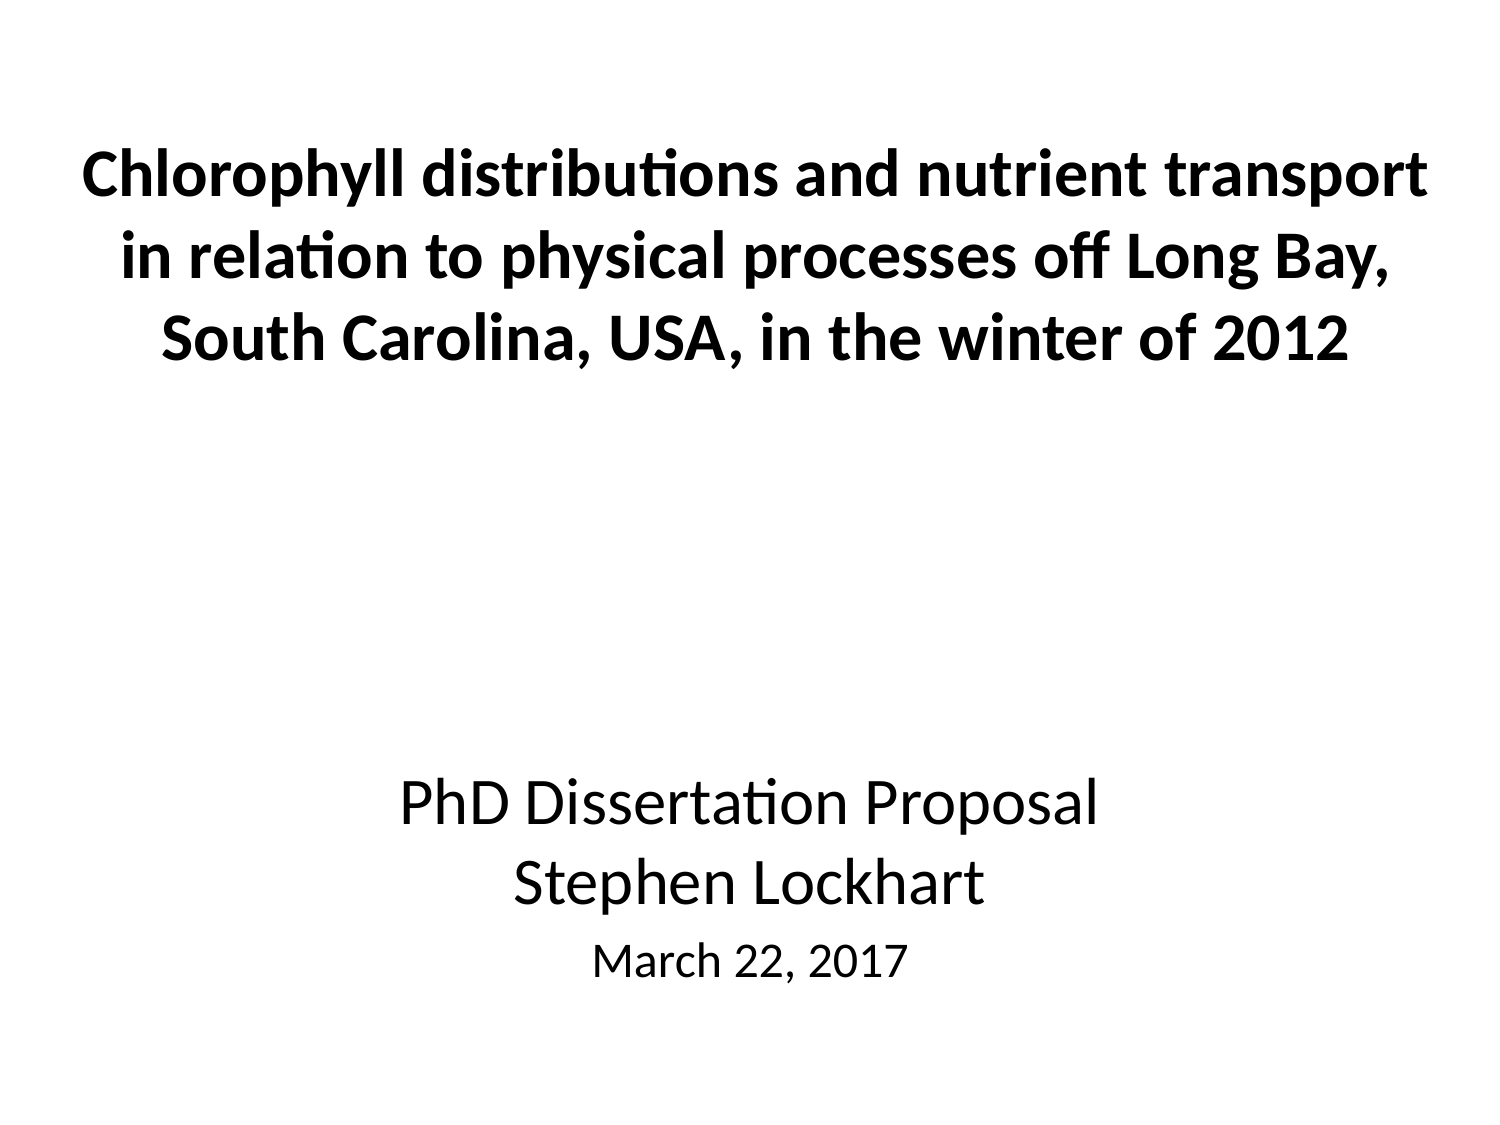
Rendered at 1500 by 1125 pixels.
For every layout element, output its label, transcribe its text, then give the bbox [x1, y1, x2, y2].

subtitle PhD Dissertation Proposal Stephen Lockhart March 22, 2017 [225, 750, 1275, 1038]
title Chlorophyll distributions and nutrient transport in relation to physical processes off Long Bay, South Carolina, USA, in the winter of 2012 [62, 112, 1450, 591]
